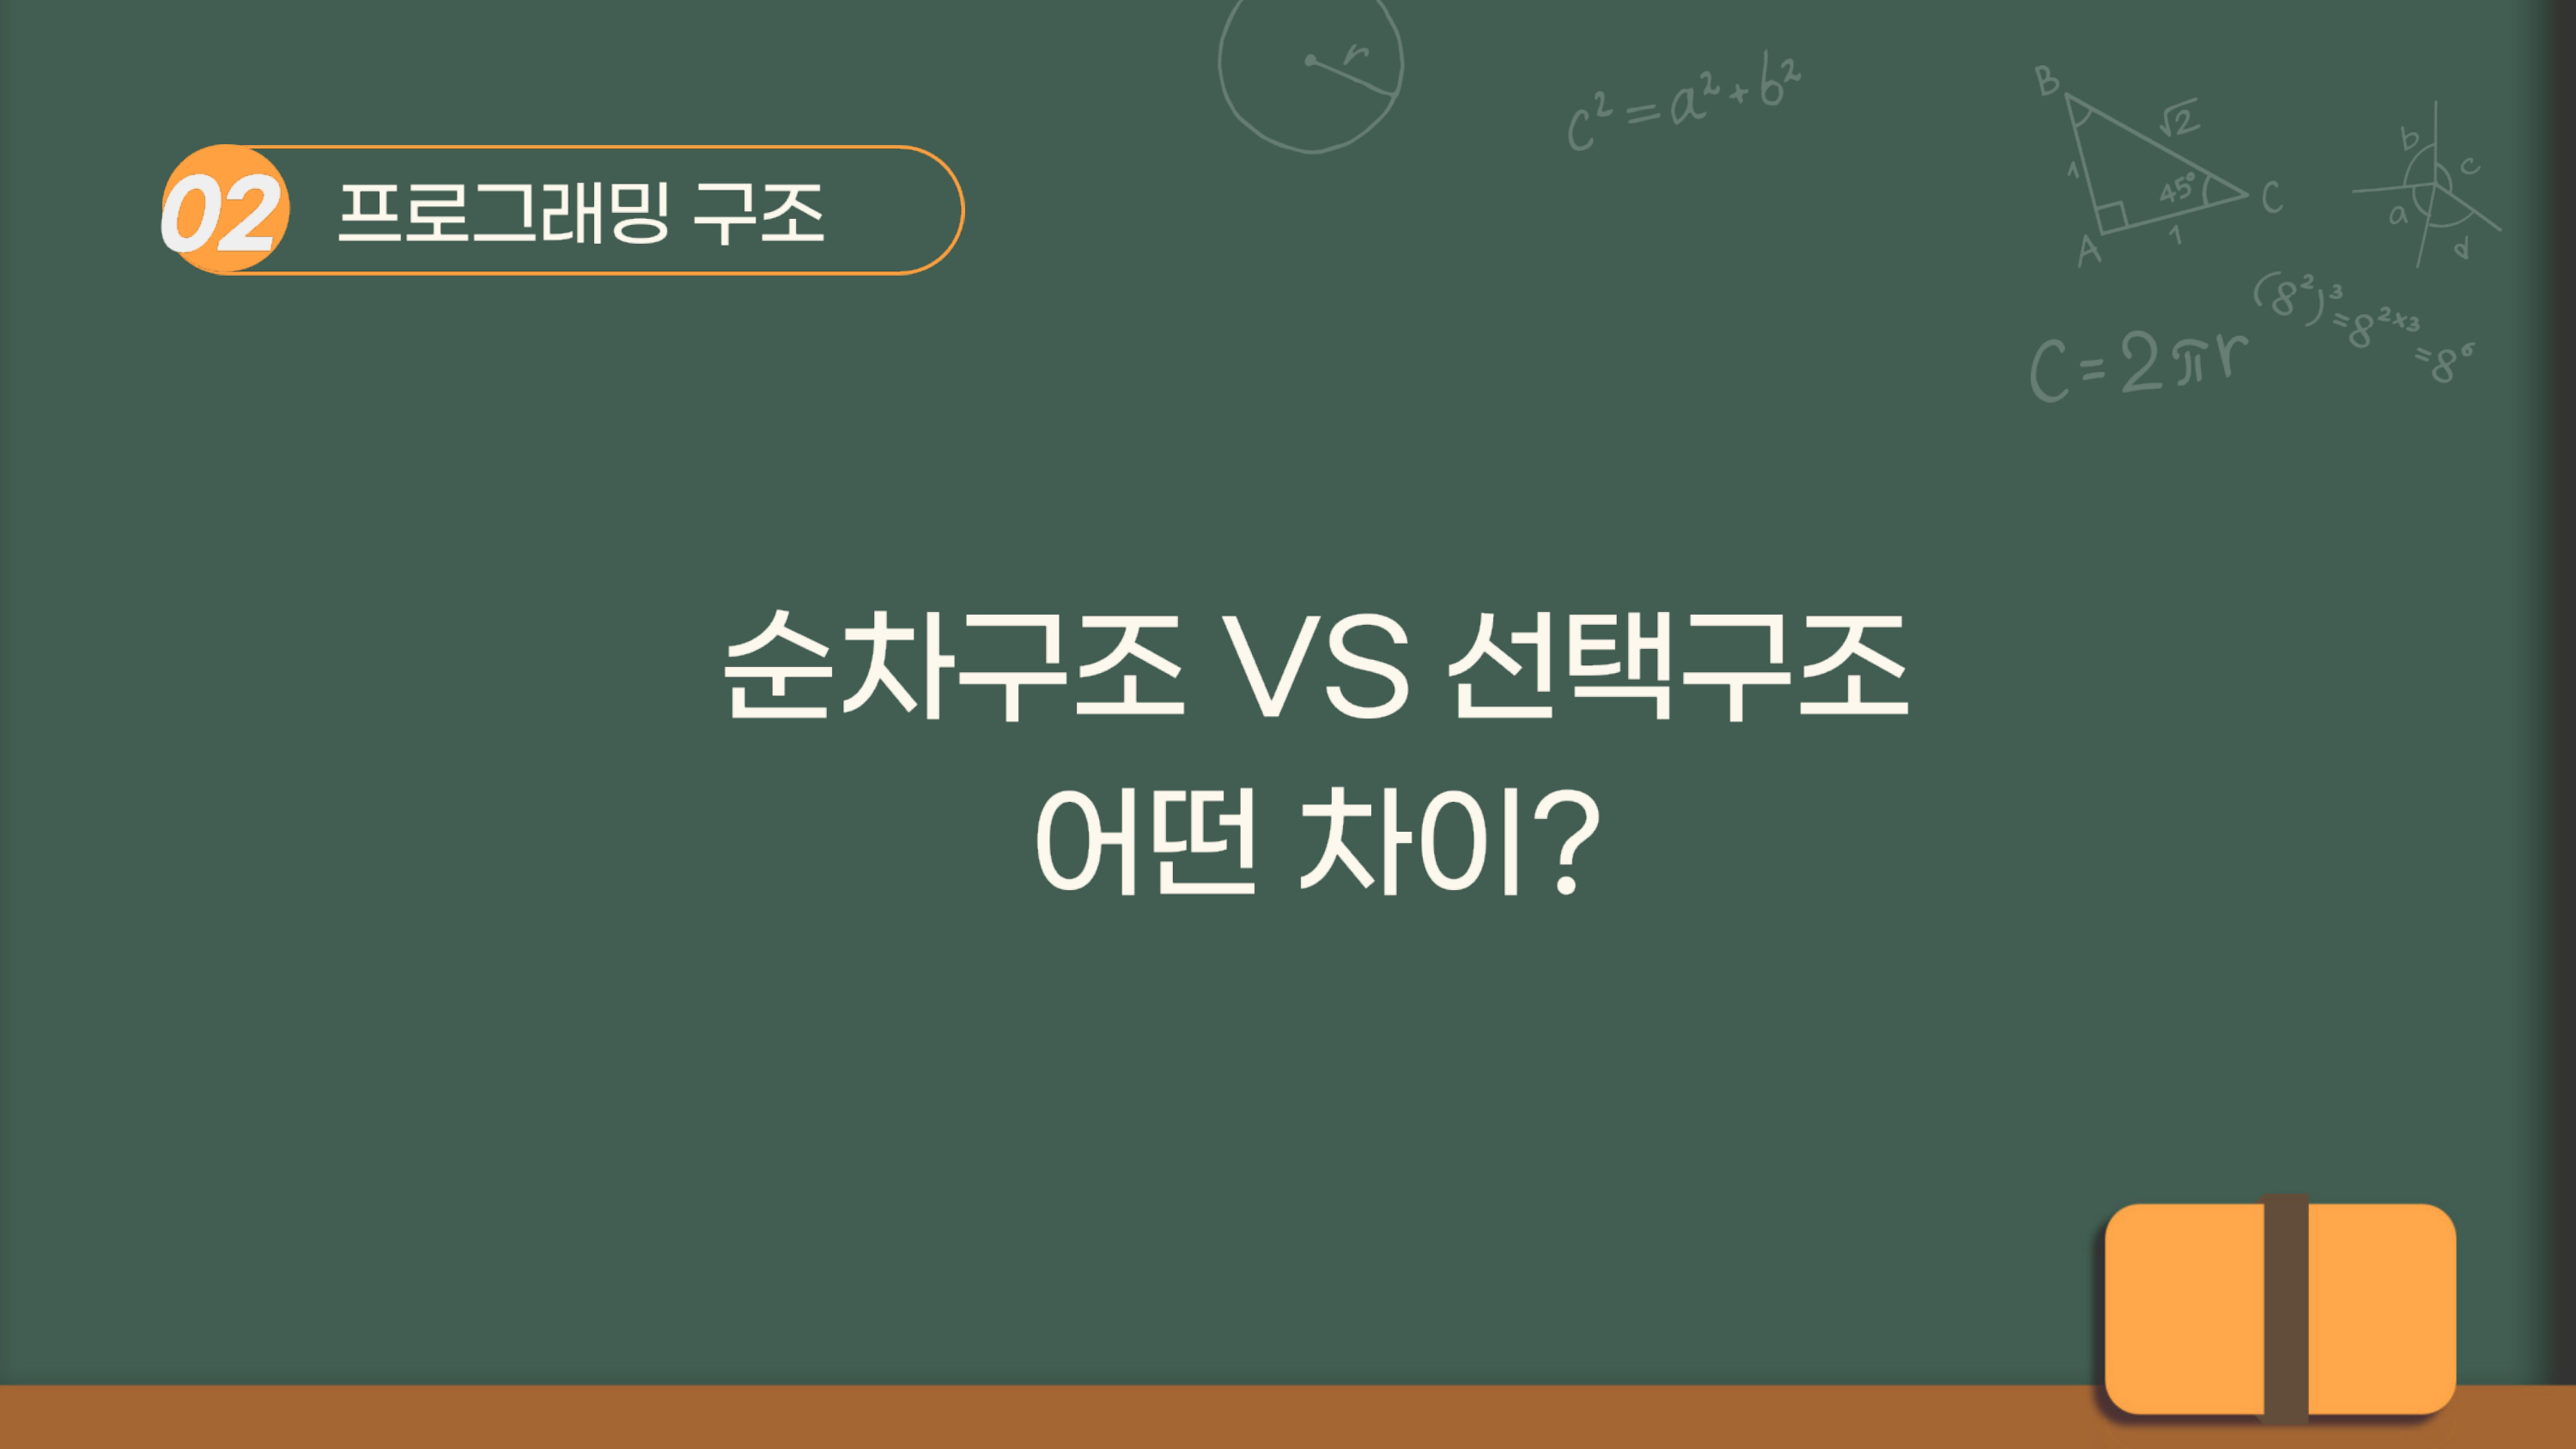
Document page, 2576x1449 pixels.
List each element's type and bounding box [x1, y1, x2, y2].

text_box [2031, 65, 2502, 403]
text_box [1218, 0, 1406, 153]
text_box [1562, 68, 1803, 127]
text_box [152, 144, 965, 281]
text_box [0, 0, 2576, 1449]
picture [663, 562, 1979, 954]
